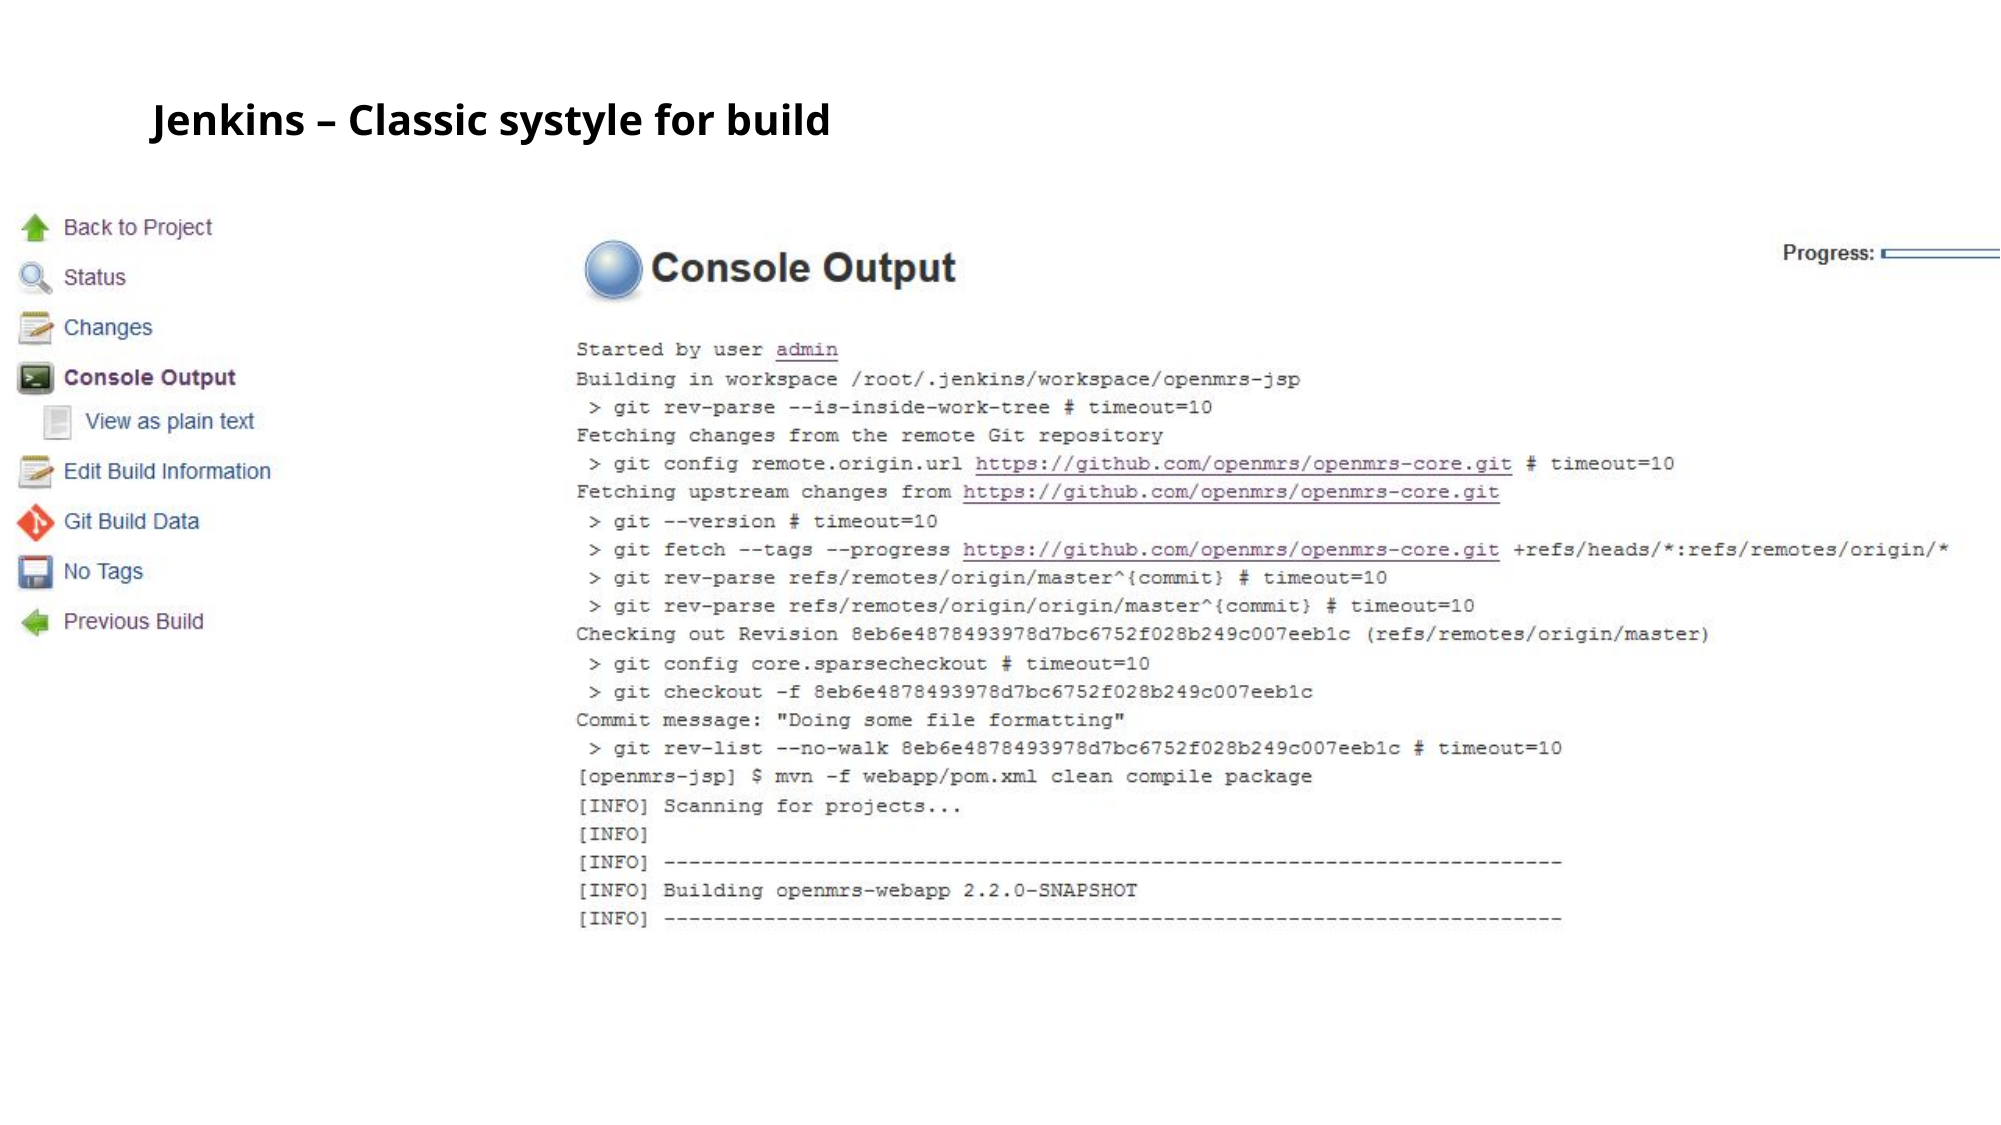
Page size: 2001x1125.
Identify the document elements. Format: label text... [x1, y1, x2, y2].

title Jenkins – Classic systyle for build [137, 59, 1863, 185]
picture [0, 193, 2000, 931]
